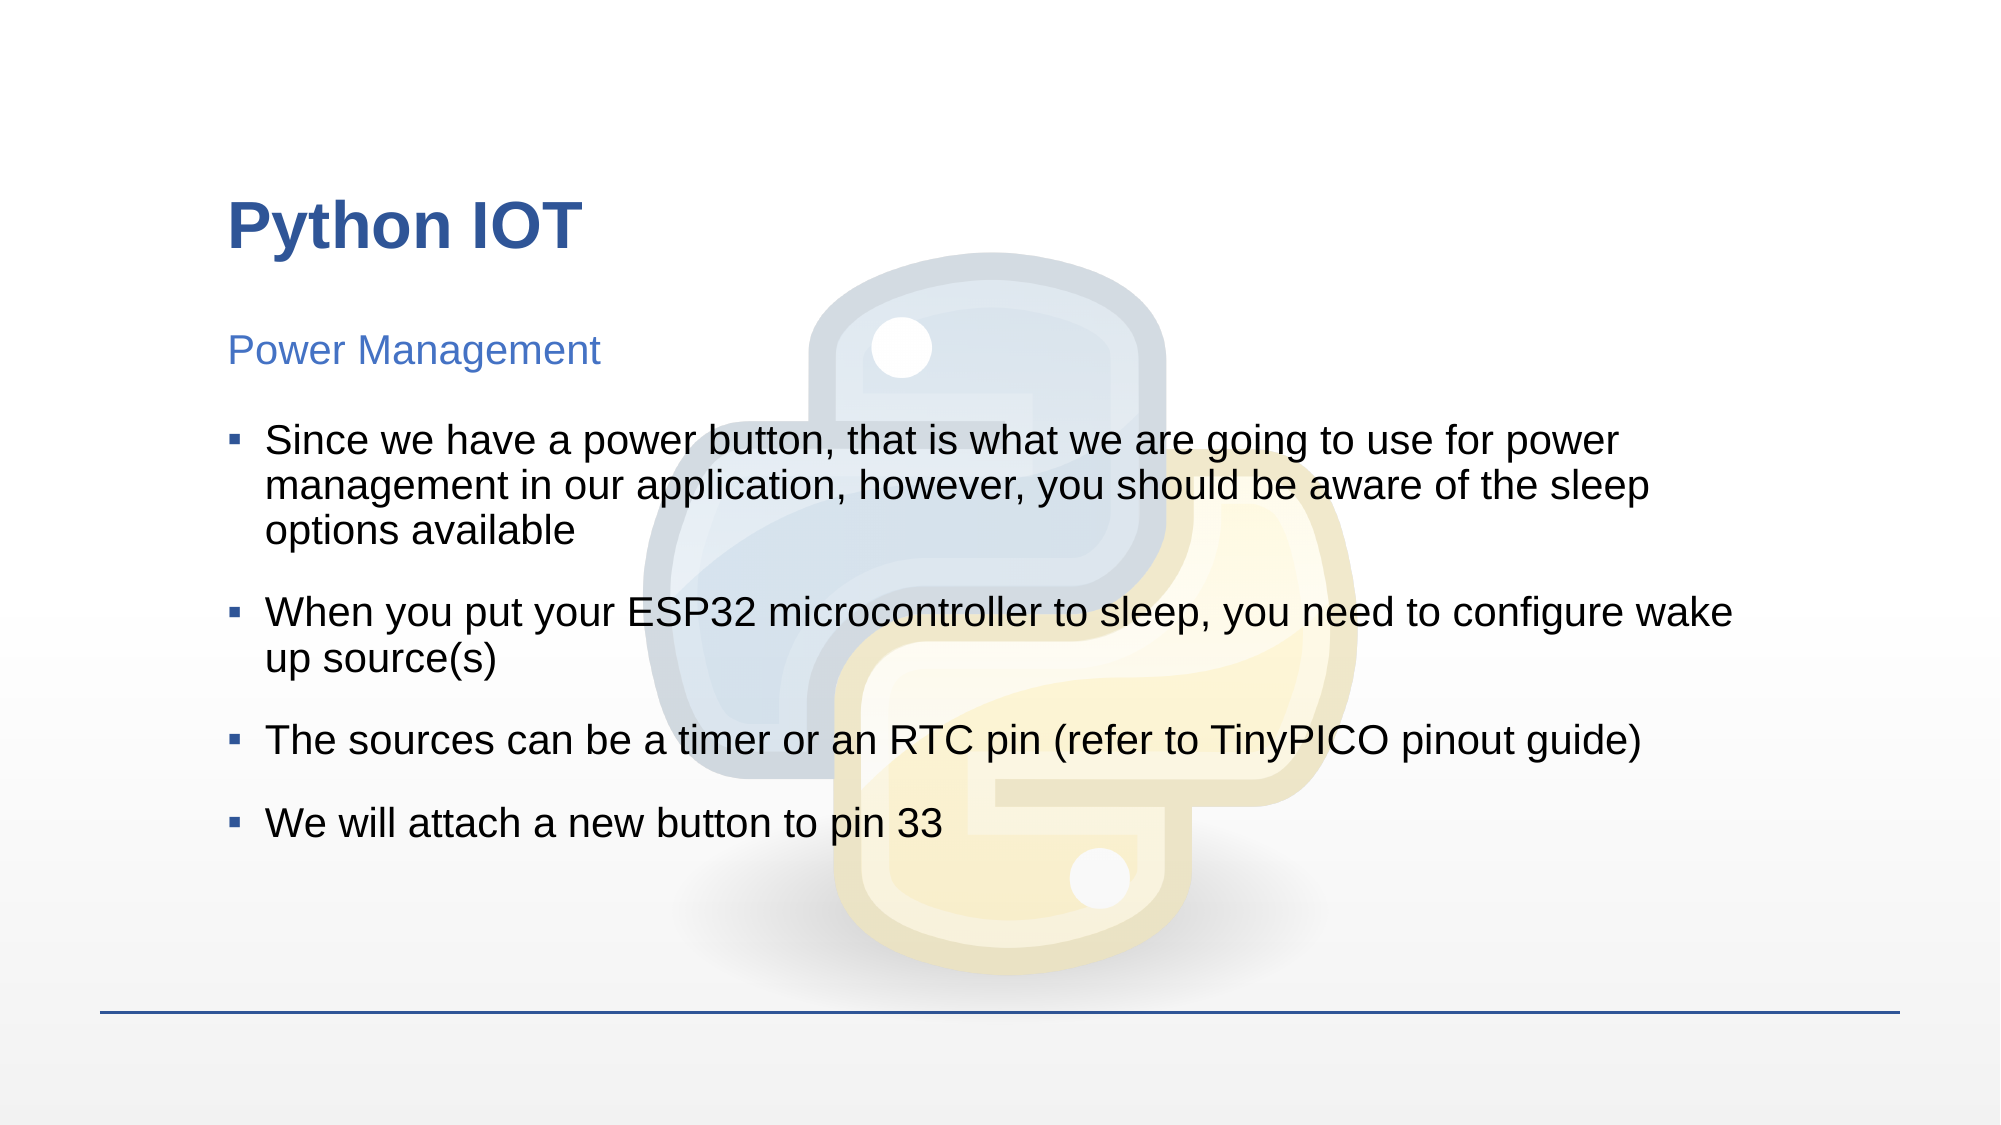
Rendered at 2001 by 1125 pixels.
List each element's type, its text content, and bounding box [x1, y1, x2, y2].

list Power Management [212, 298, 1788, 404]
list Since we have a power button, that is what we are going to use for power management in our application, however, you should be aware of the sleep options available When you put your ESP32 microcontroller to sleep, you need to configure wake up source(s) The sources can be a timer or an RTC pin (refer to TinyPICO pinout guide) We will attach a new button to pin 33 [212, 410, 1788, 950]
title Python IOT [212, 82, 1788, 271]
